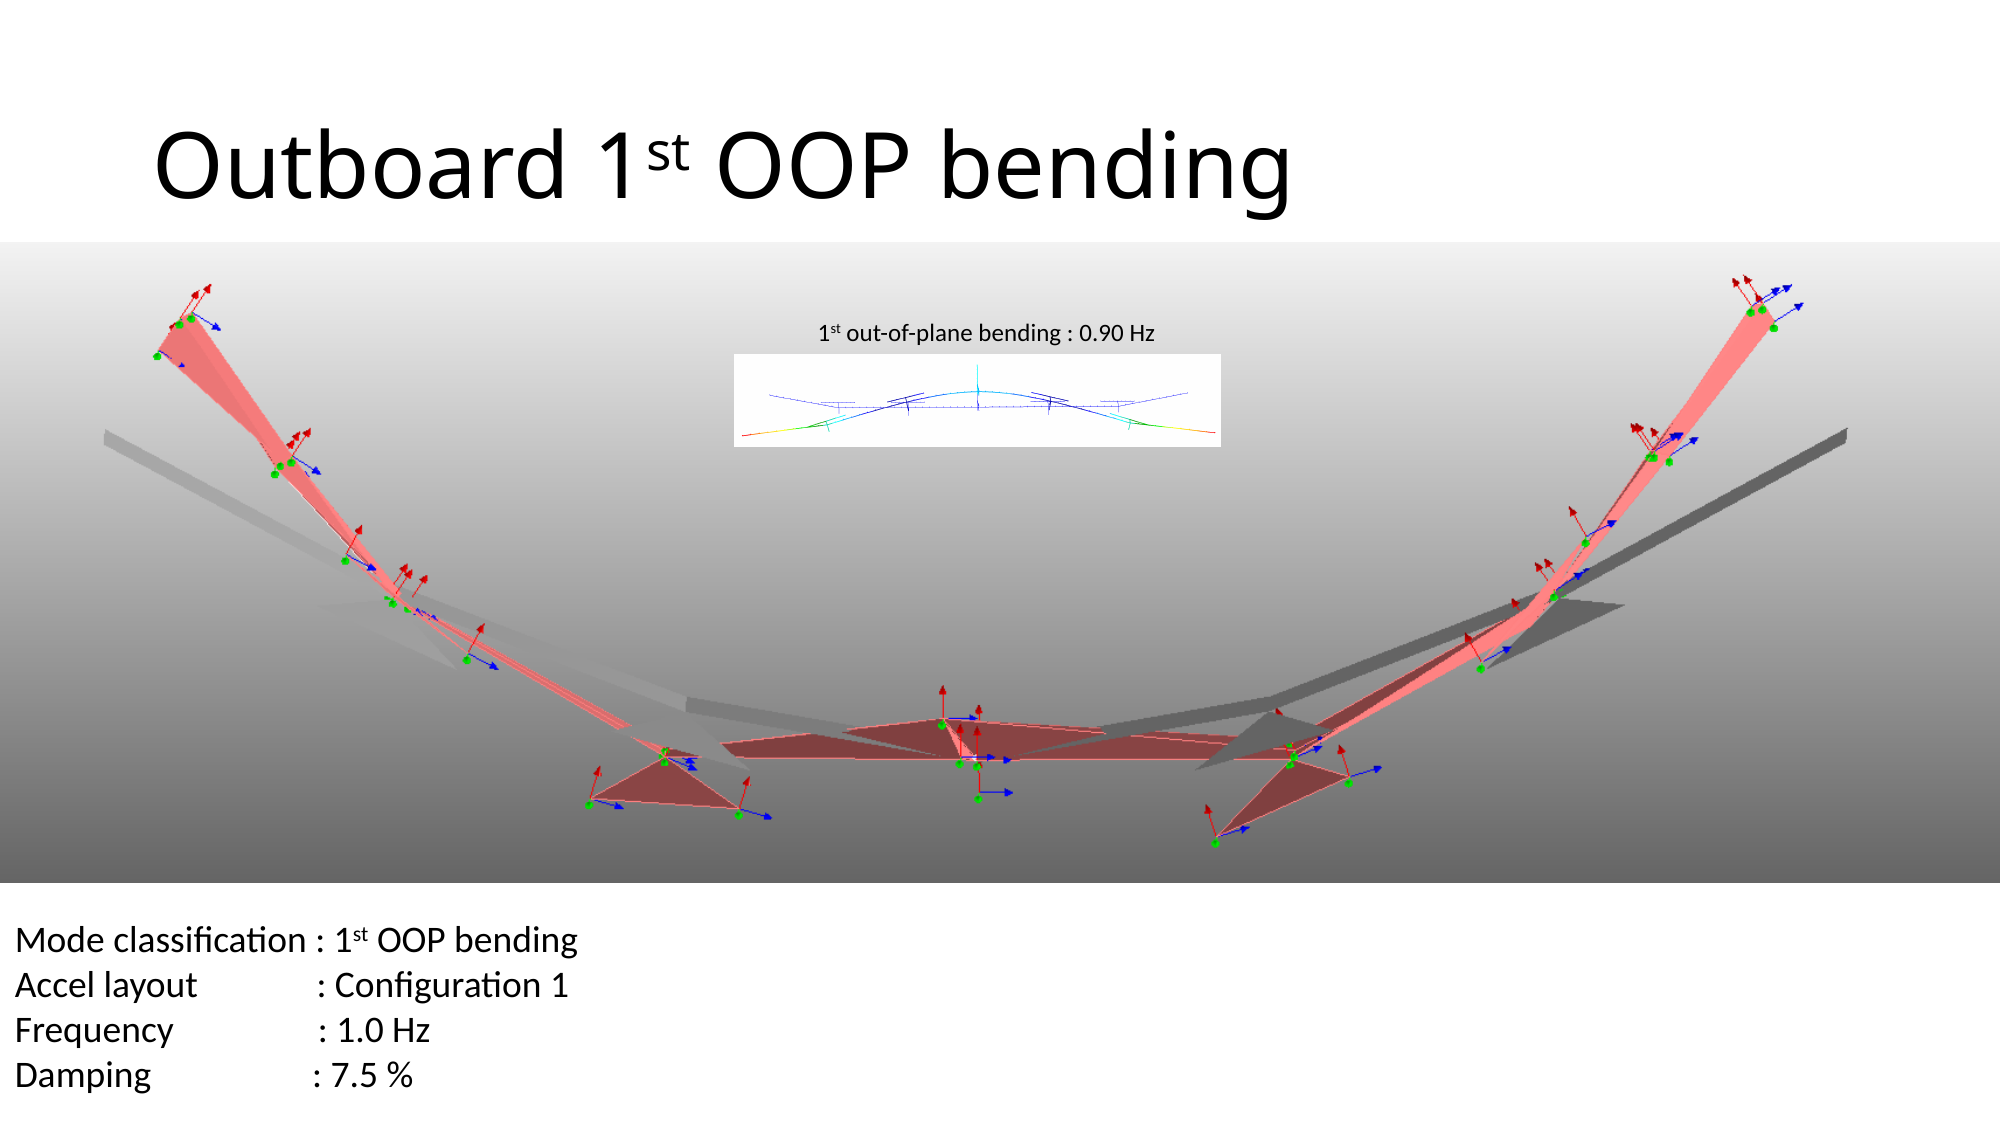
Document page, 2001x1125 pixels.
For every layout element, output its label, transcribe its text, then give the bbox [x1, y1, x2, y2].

picture [0, 242, 2000, 883]
text_box Mode classification : 1st OOP bending Accel layout : Configuration 1 Frequency : 1.0 Hz Damping : 7.5 % [0, 907, 612, 1103]
title Outboard 1st OOP bending [137, 59, 1863, 242]
